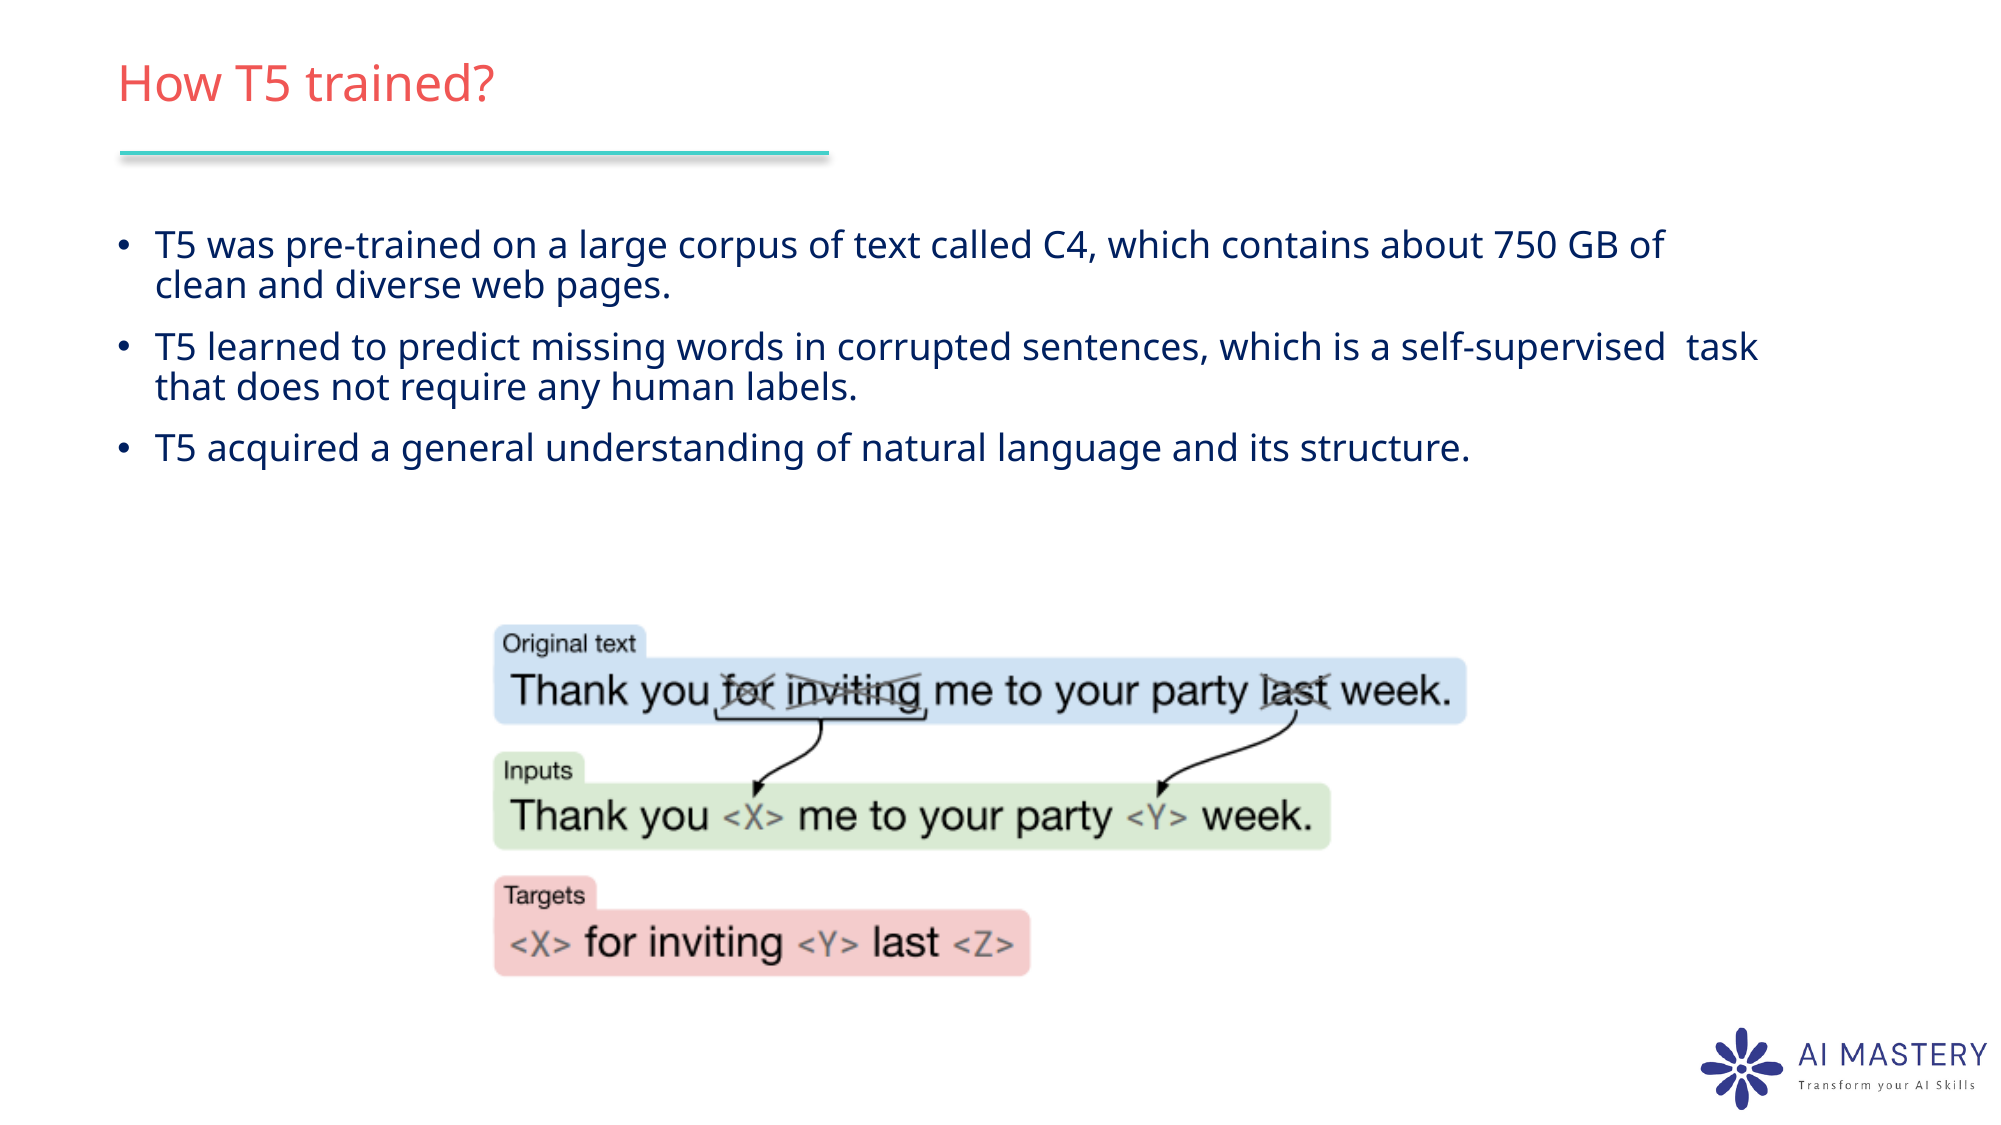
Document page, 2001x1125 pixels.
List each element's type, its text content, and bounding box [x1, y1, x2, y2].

title How T5 trained? [102, 0, 1828, 195]
picture [405, 526, 1561, 1010]
list T5 was pre-trained on a large corpus of text called C4, which contains about 750 GB of clean and diverse web pages. T5 learned to predict missing words in corrupted sentences, which is a self-supervised task that does not require any human labels. T5 acquired a general understanding of natural language and its structure. [102, 218, 1781, 1098]
picture [1687, 1013, 2000, 1125]
